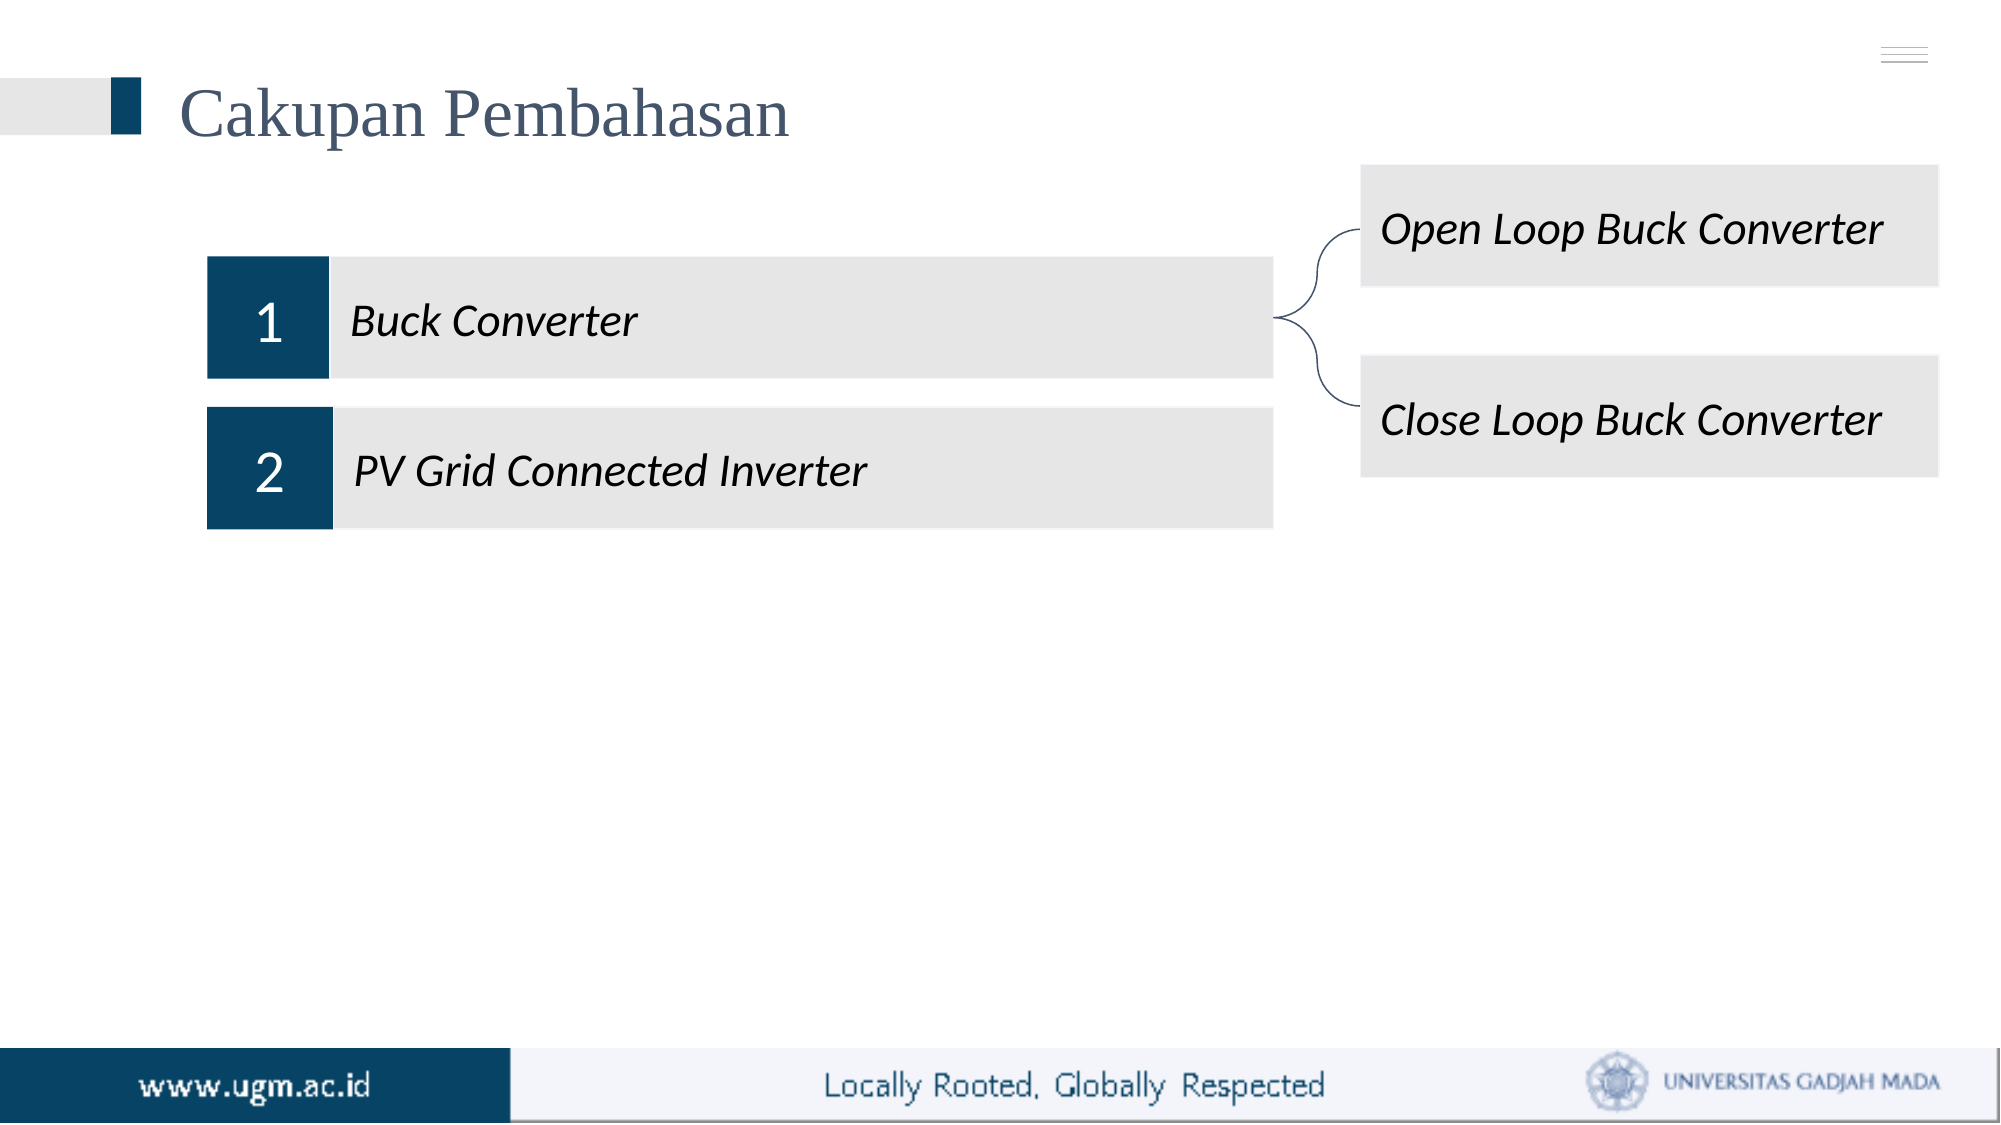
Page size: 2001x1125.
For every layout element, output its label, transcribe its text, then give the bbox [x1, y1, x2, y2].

text_box Open Loop Buck Converter [1360, 164, 1940, 287]
text_box Close Loop Buck Converter [1360, 354, 1940, 478]
title Cakupan Pembahasan [159, 47, 1842, 165]
text_box [1278, 229, 1361, 407]
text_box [206, 406, 1274, 530]
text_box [206, 256, 1274, 379]
picture [0, 1048, 2000, 1123]
